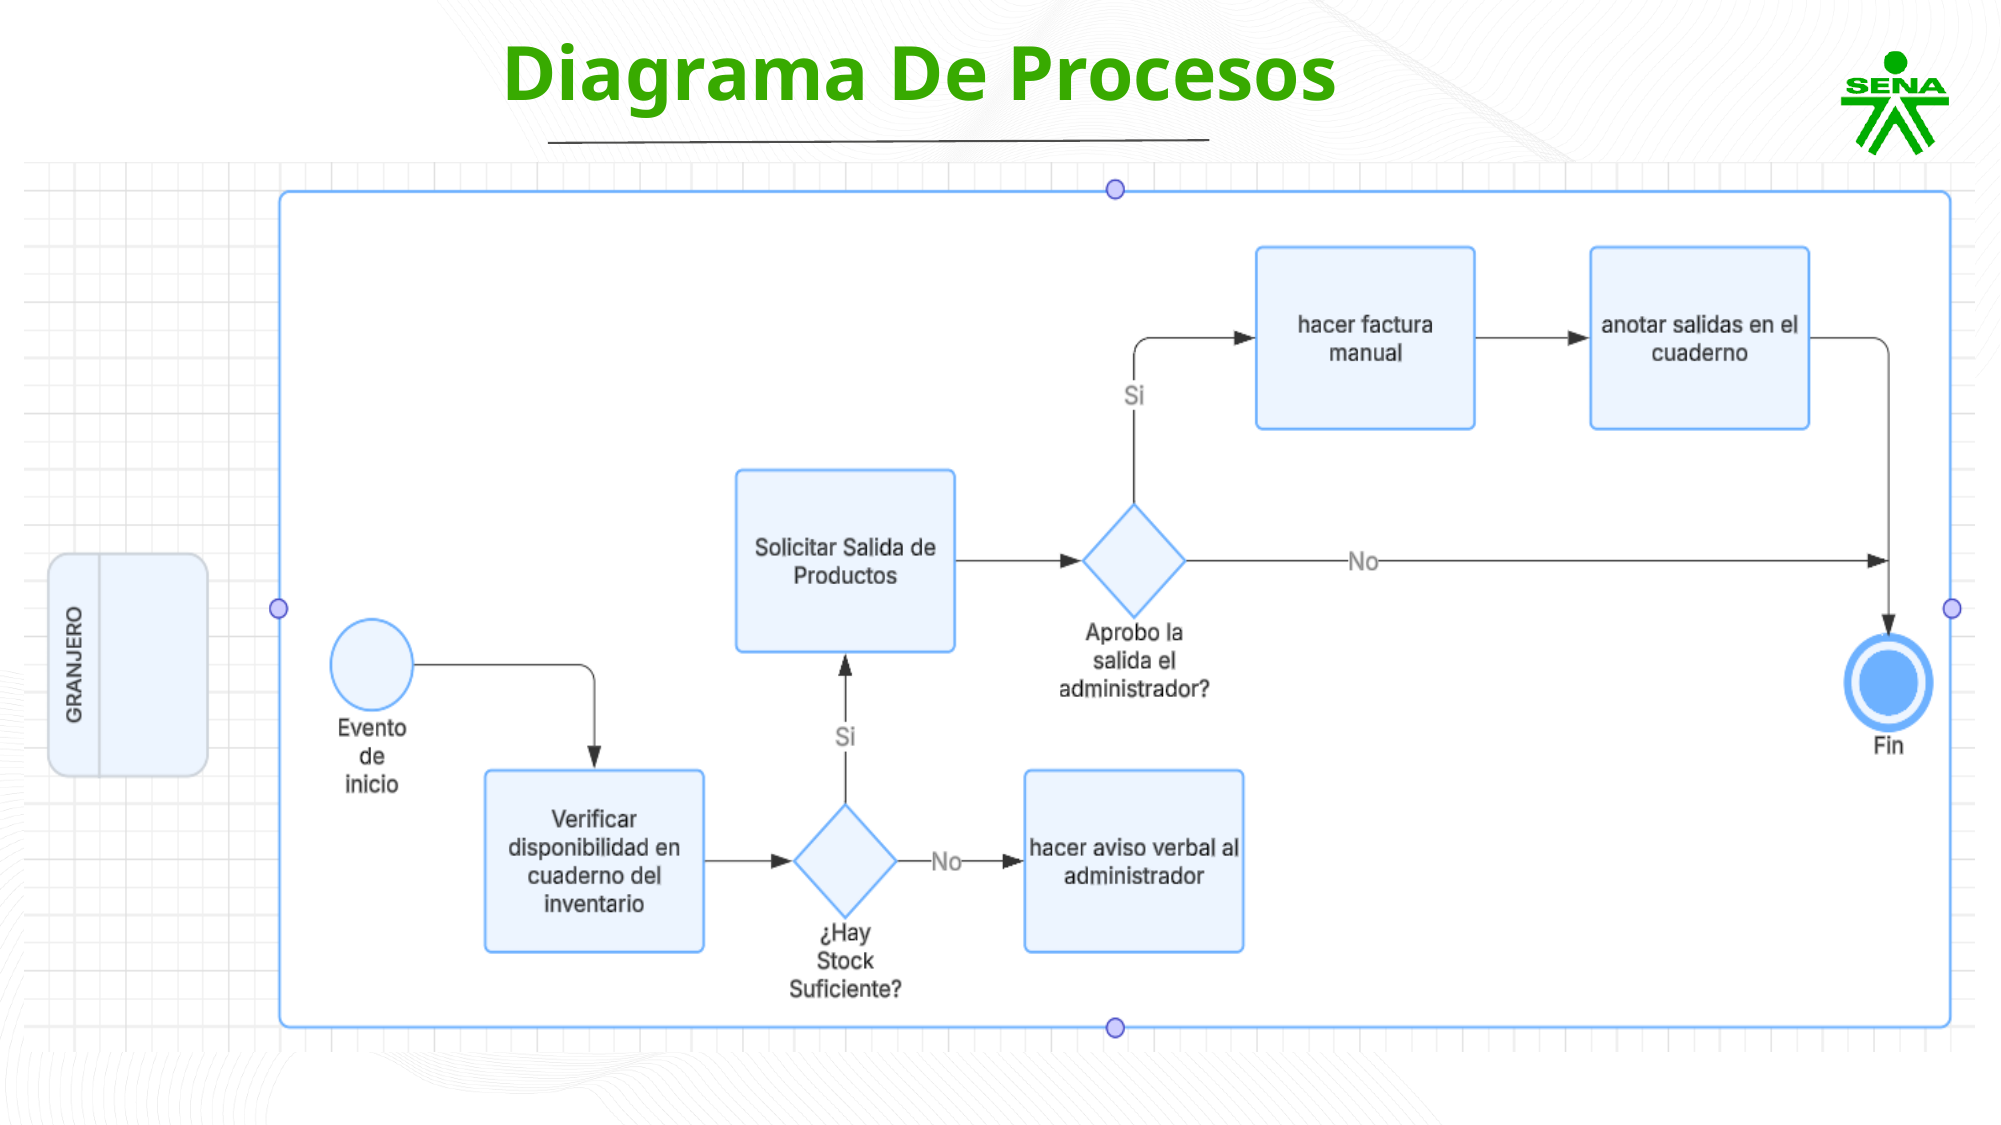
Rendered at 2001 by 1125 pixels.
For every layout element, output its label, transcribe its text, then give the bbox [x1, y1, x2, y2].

picture [0, 0, 2001, 1125]
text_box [547, 139, 1210, 144]
text_box Diagrama De Procesos [486, 28, 1478, 160]
